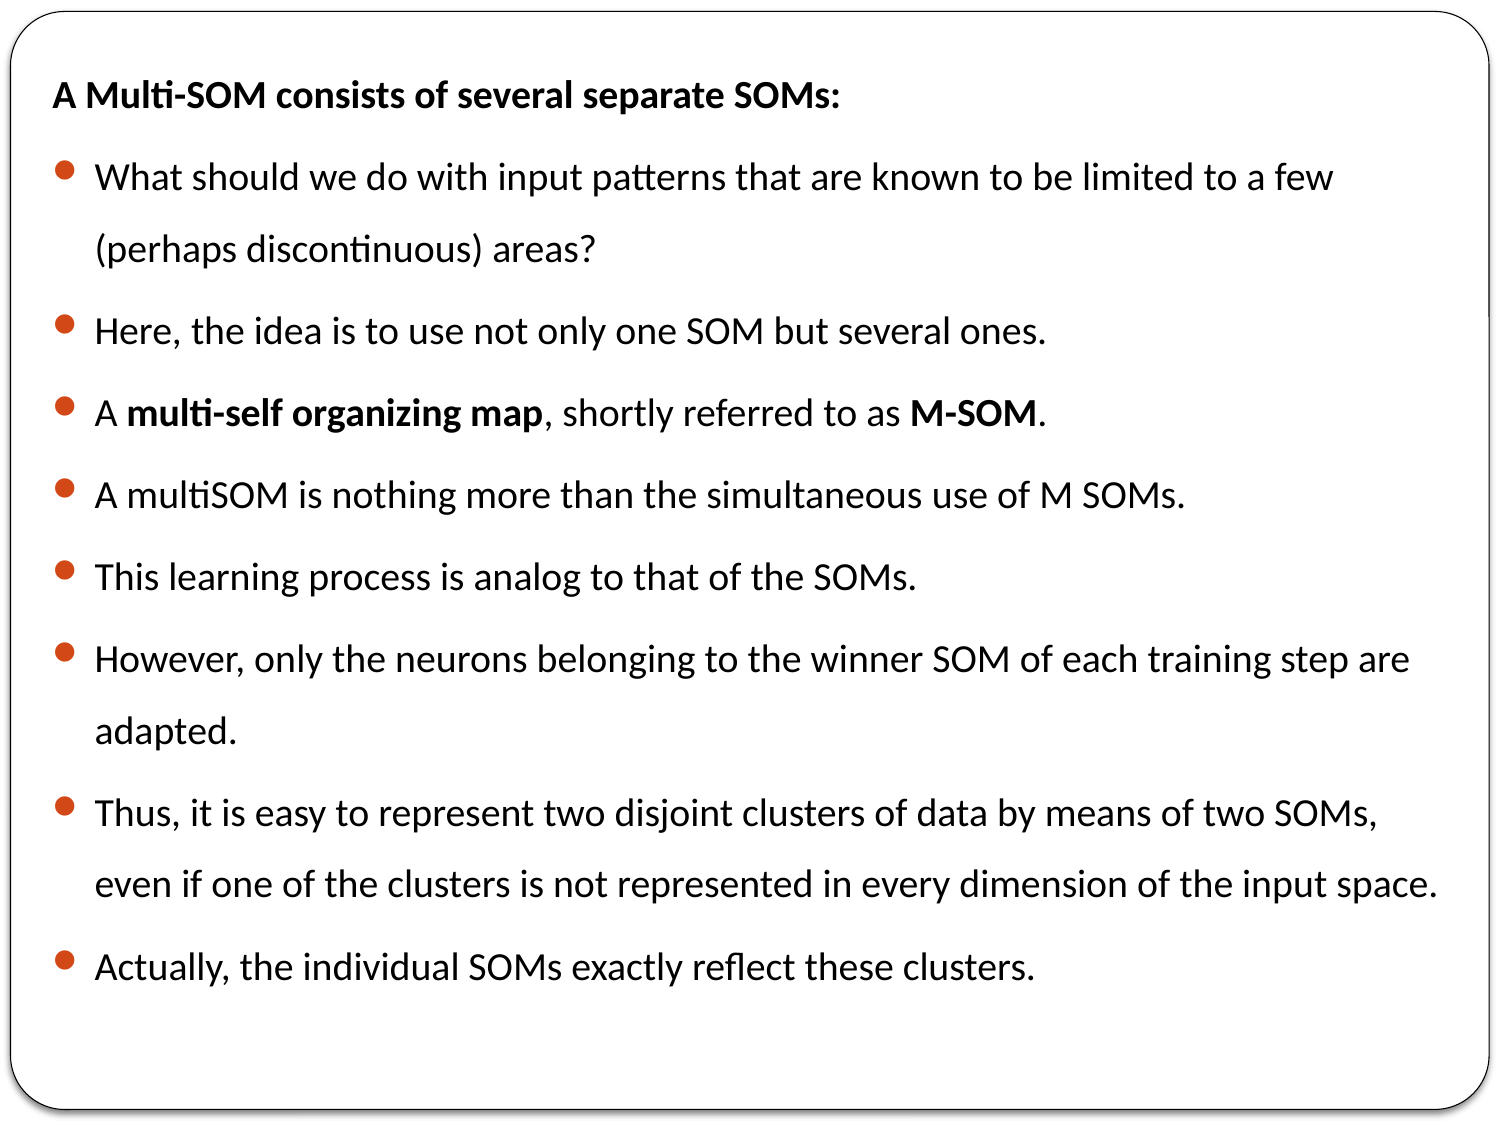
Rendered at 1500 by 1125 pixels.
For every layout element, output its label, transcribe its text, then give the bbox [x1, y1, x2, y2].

list A Multi-SOM consists of several separate SOMs: What should we do with input patterns that are known to be limited to a few (perhaps discontinuous) areas? Here, the idea is to use not only one SOM but several ones. A multi-self organizing map, shortly referred to as M-SOM. A multiSOM is nothing more than the simultaneous use of M SOMs. This learning process is analog to that of the SOMs. However, only the neurons belonging to the winner SOM of each training step are adapted. Thus, it is easy to represent two disjoint clusters of data by means of two SOMs, even if one of the clusters is not represented in every dimension of the input space. Actually, the individual SOMs exactly reflect these clusters. [37, 37, 1463, 1075]
